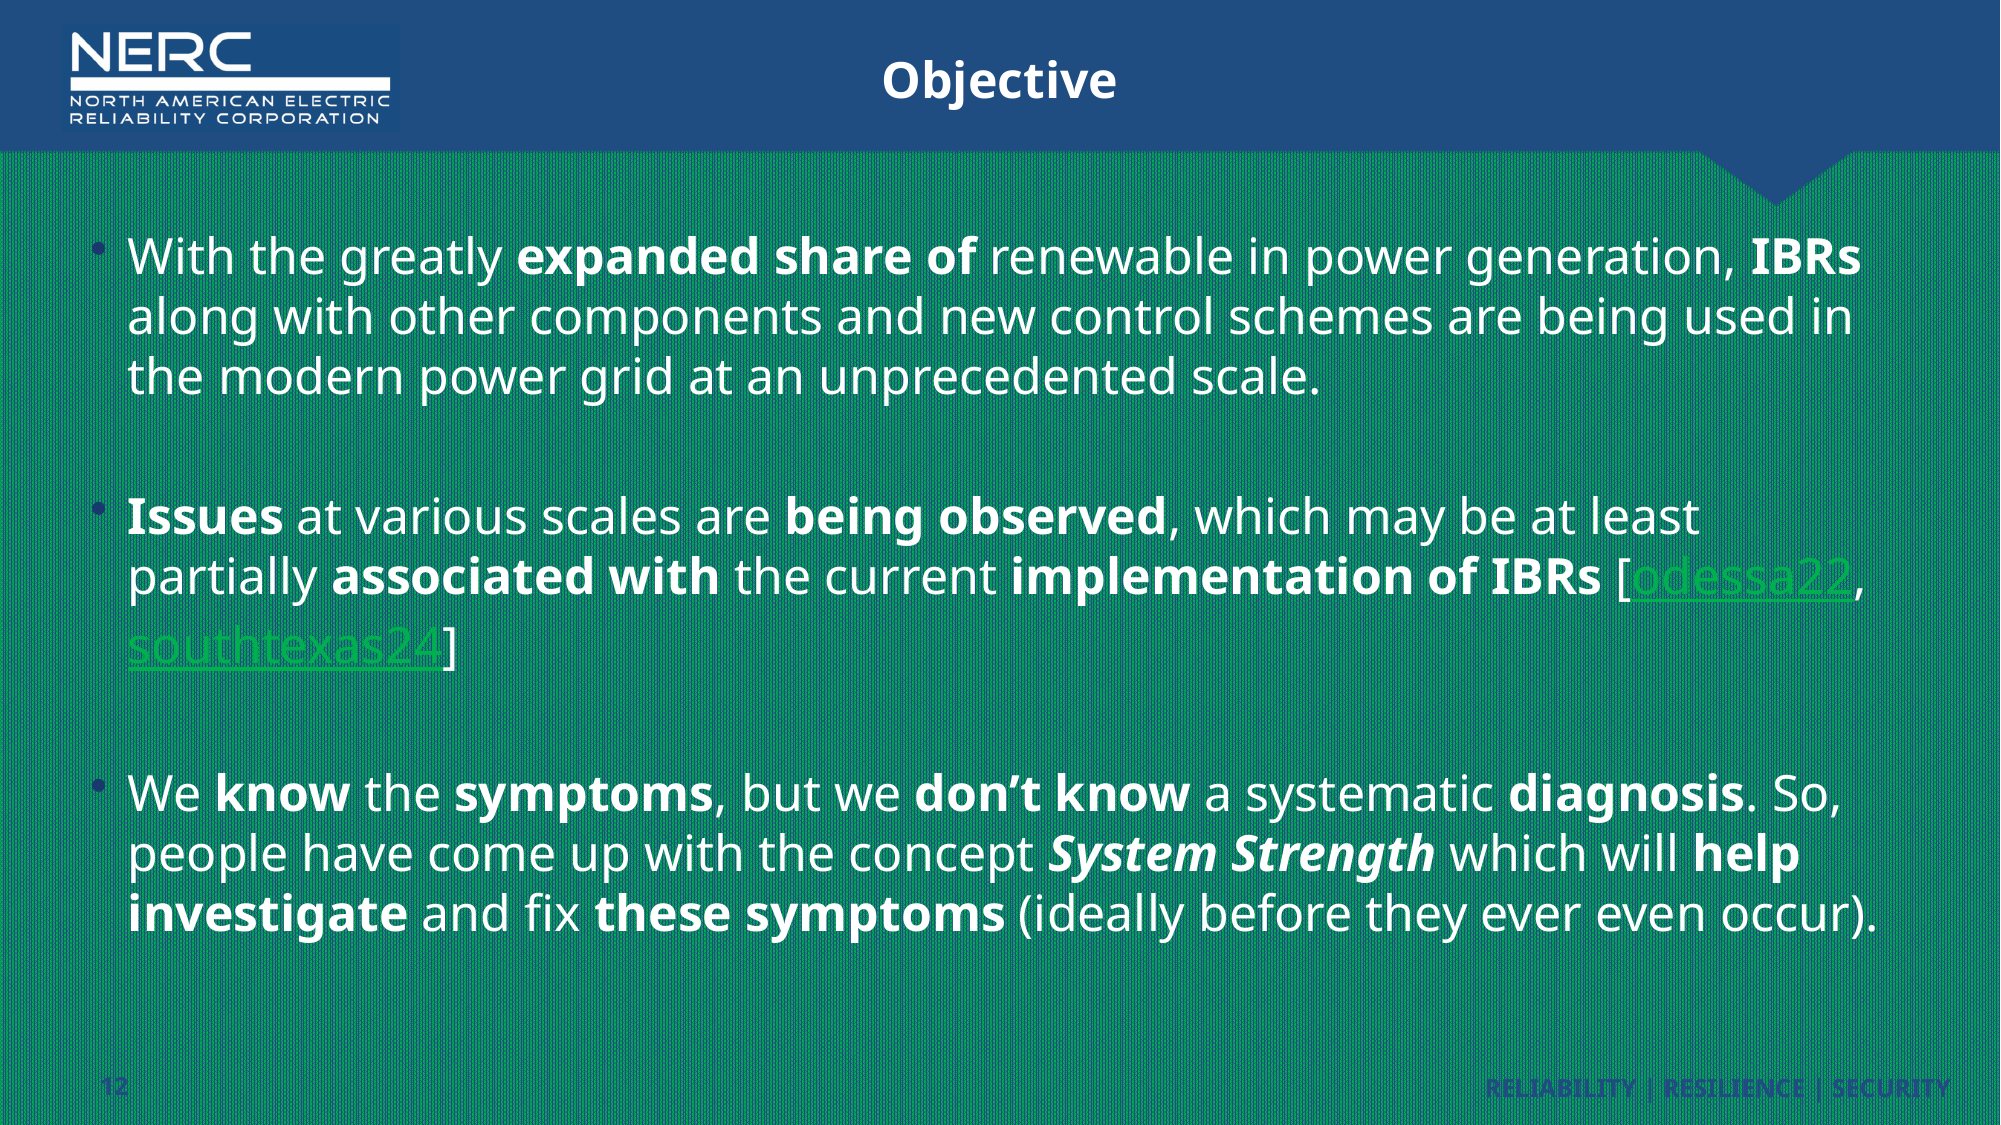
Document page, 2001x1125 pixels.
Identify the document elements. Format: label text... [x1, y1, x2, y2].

title Objective [425, 24, 1575, 133]
list With the greatly expanded share of renewable in power generation, IBRs along with other components and new control schemes are being used in the modern power grid at an unprecedented scale. Issues at various scales are being observed, which may be at least partially associated with the current implementation of IBRs [odessa22, southtexas24] We know the symptoms, but we don’t know a systematic diagnosis. So, people have come up with the concept System Strength which will help investigate and fix these symptoms (ideally before they ever even occur). [75, 217, 1917, 1013]
picture [0, 0, 2000, 206]
